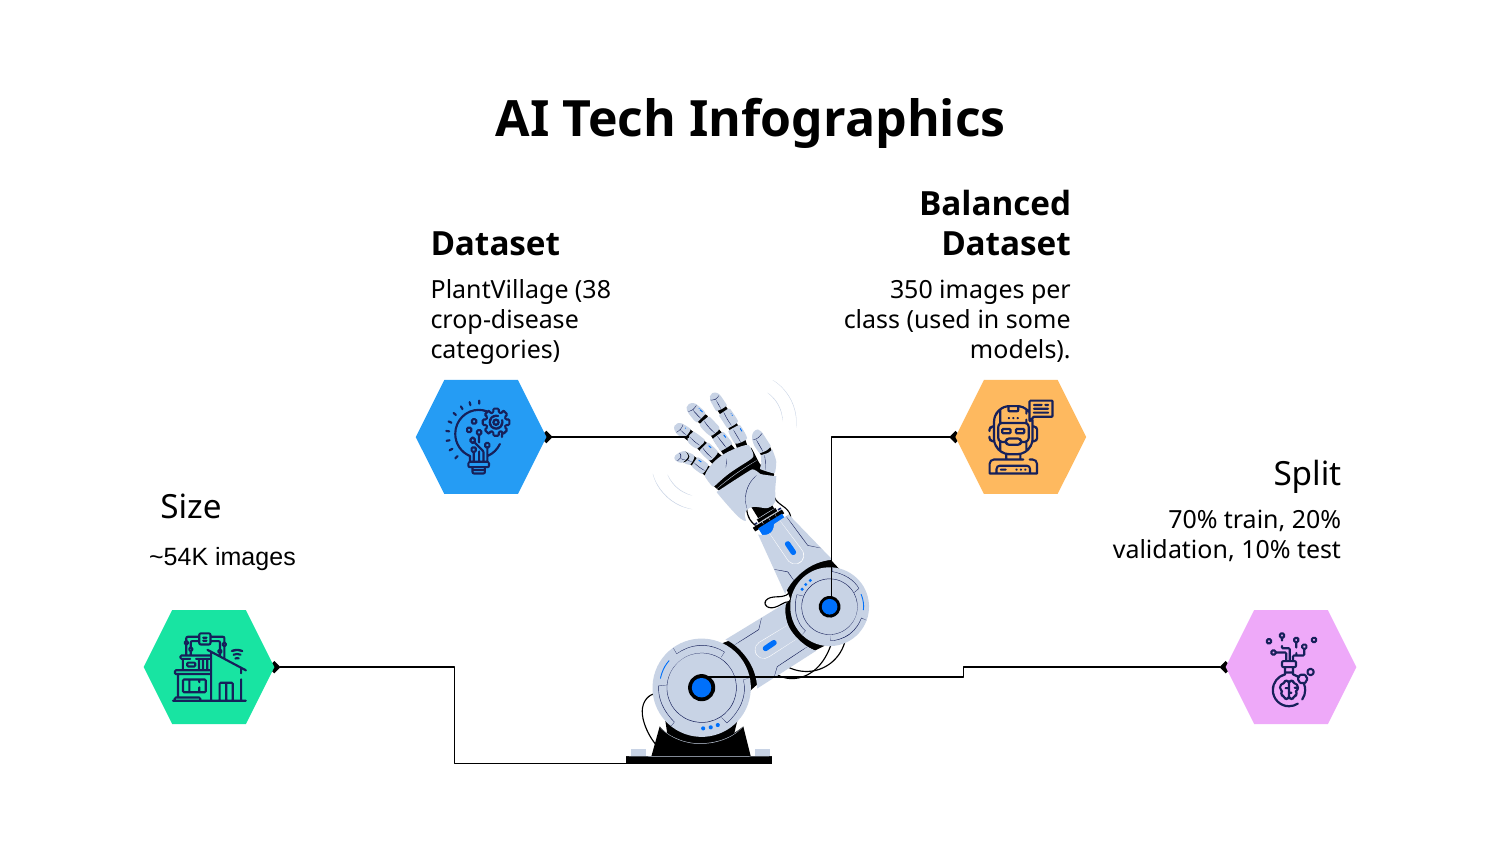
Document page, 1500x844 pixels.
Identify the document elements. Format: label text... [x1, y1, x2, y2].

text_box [171, 632, 248, 703]
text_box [625, 379, 875, 765]
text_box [444, 399, 511, 475]
text_box [143, 646, 274, 725]
text_box Size [145, 468, 414, 541]
text_box ~54K images [134, 525, 403, 646]
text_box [831, 436, 956, 599]
text_box Split [1088, 435, 1357, 488]
text_box [415, 379, 546, 494]
title AI Tech Infographics [75, 67, 1427, 162]
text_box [273, 666, 635, 764]
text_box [1265, 632, 1318, 708]
text_box PlantVillage (38 crop-disease categories) [415, 258, 681, 379]
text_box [988, 399, 1054, 475]
text_box 70% train, 20% validation, 10% test [1088, 488, 1357, 609]
text_box Balanced Dataset [818, 204, 1087, 258]
text_box Dataset [415, 204, 681, 258]
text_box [701, 666, 1226, 678]
text_box [1226, 610, 1357, 725]
text_box [955, 379, 1087, 494]
text_box 350 images per class (used in some models). [818, 258, 1087, 379]
